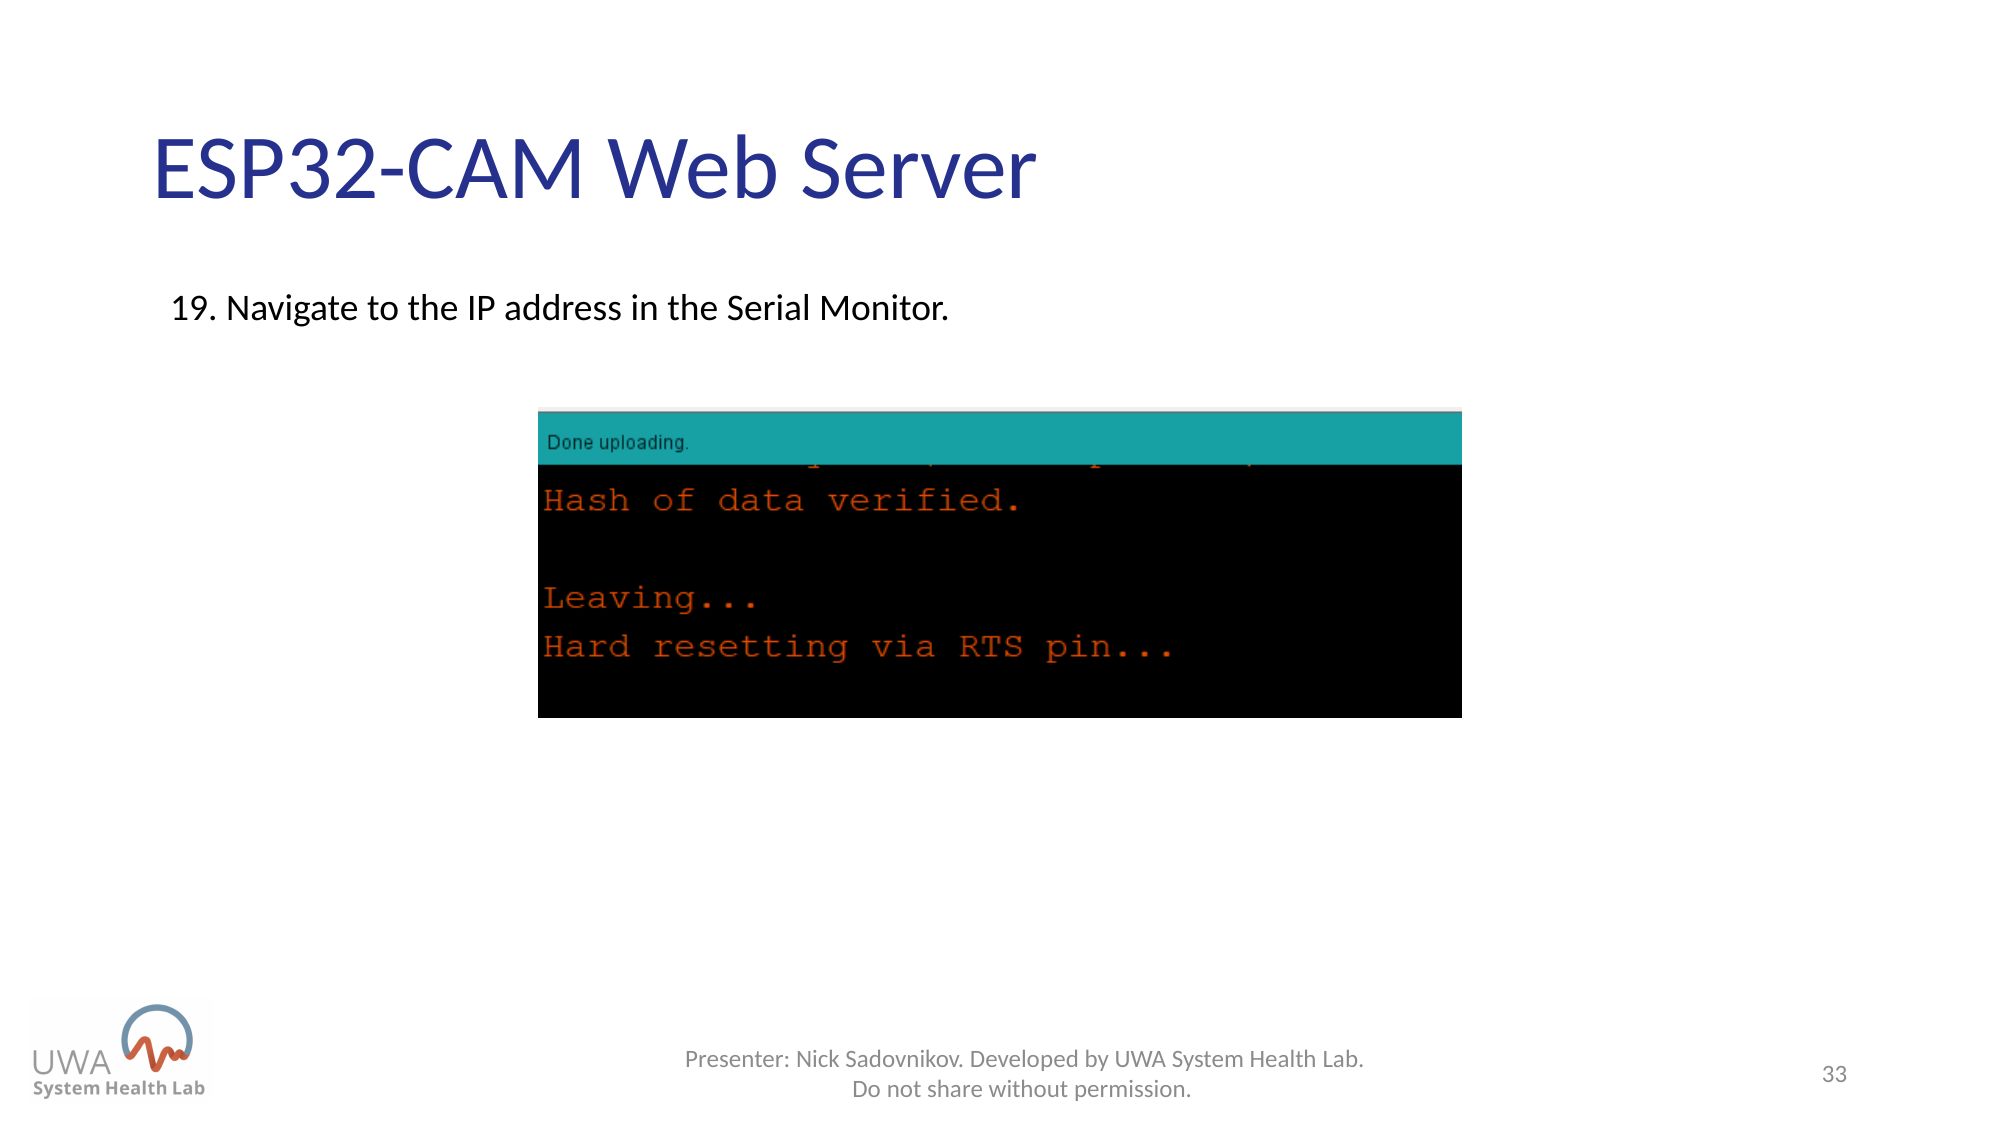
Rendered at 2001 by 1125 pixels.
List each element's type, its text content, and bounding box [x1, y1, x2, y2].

title ESP32-CAM Web Server [137, 59, 1863, 278]
picture [538, 407, 1462, 718]
text_box 19. Navigate to the IP address in the Serial Monitor. [155, 275, 1432, 336]
footer Presenter: Nick Sadovnikov. Developed by UWA System Health Lab. Do not share without permission. [662, 1042, 1389, 1103]
slide_number 33 [1412, 1042, 1863, 1103]
picture [20, 998, 215, 1103]
